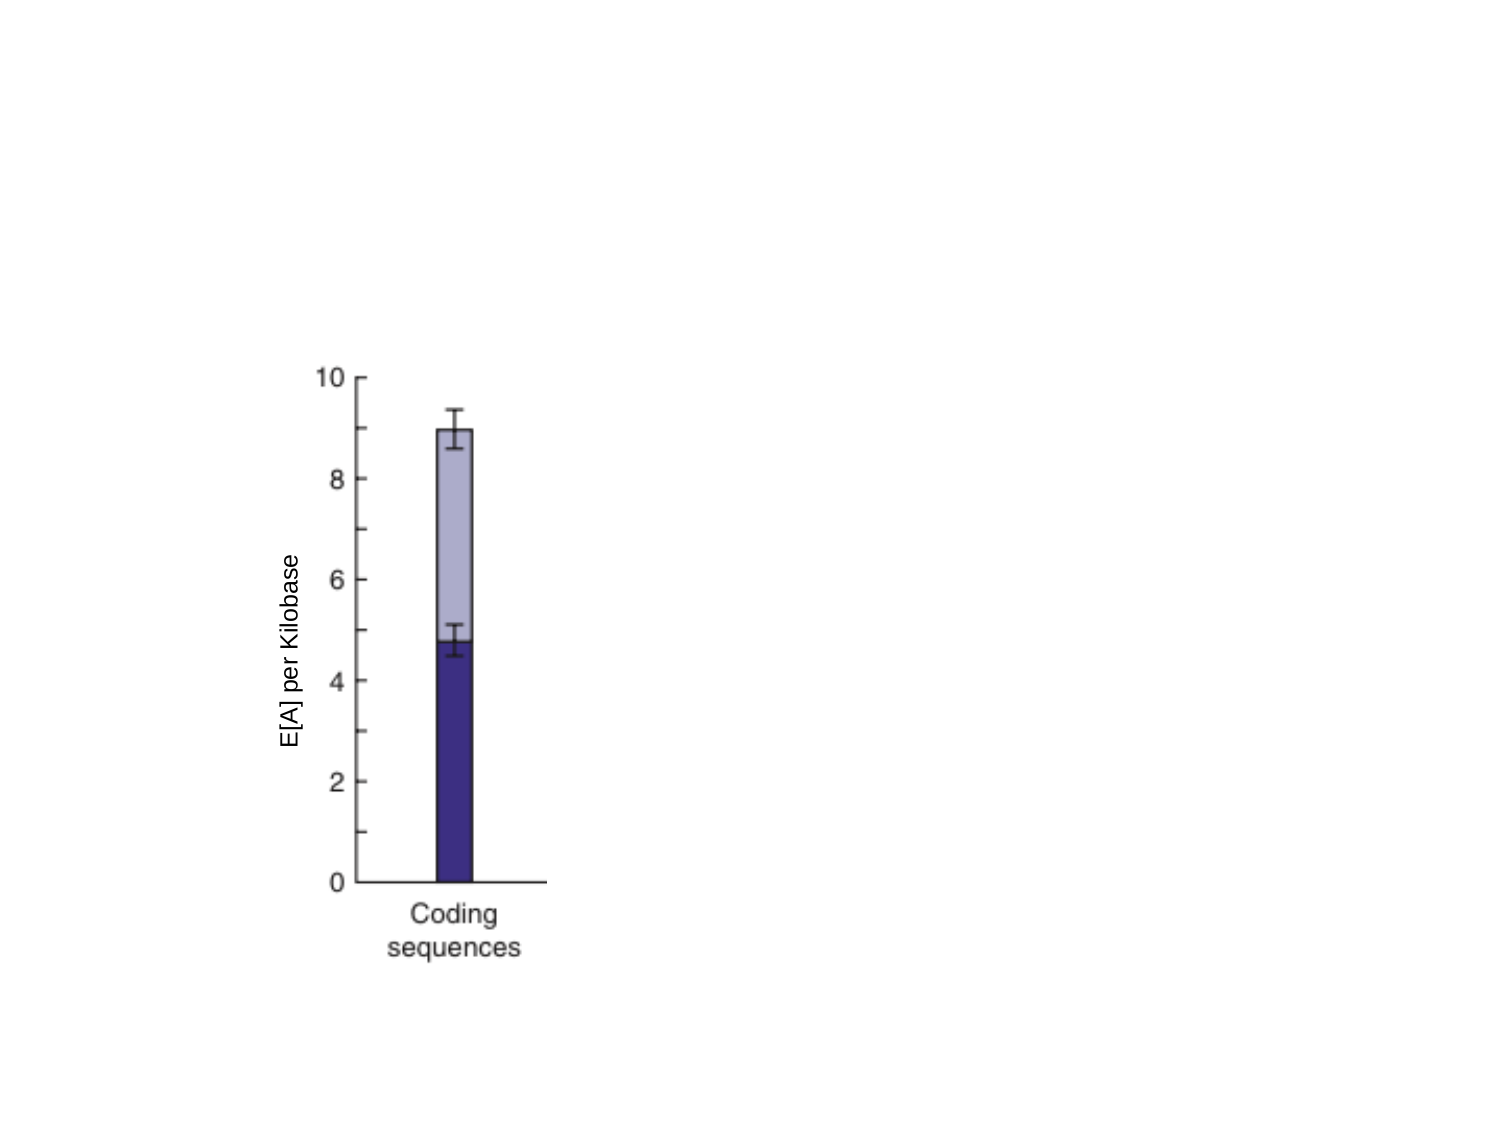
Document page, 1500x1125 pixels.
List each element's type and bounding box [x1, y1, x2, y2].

text_box [233, 360, 547, 982]
